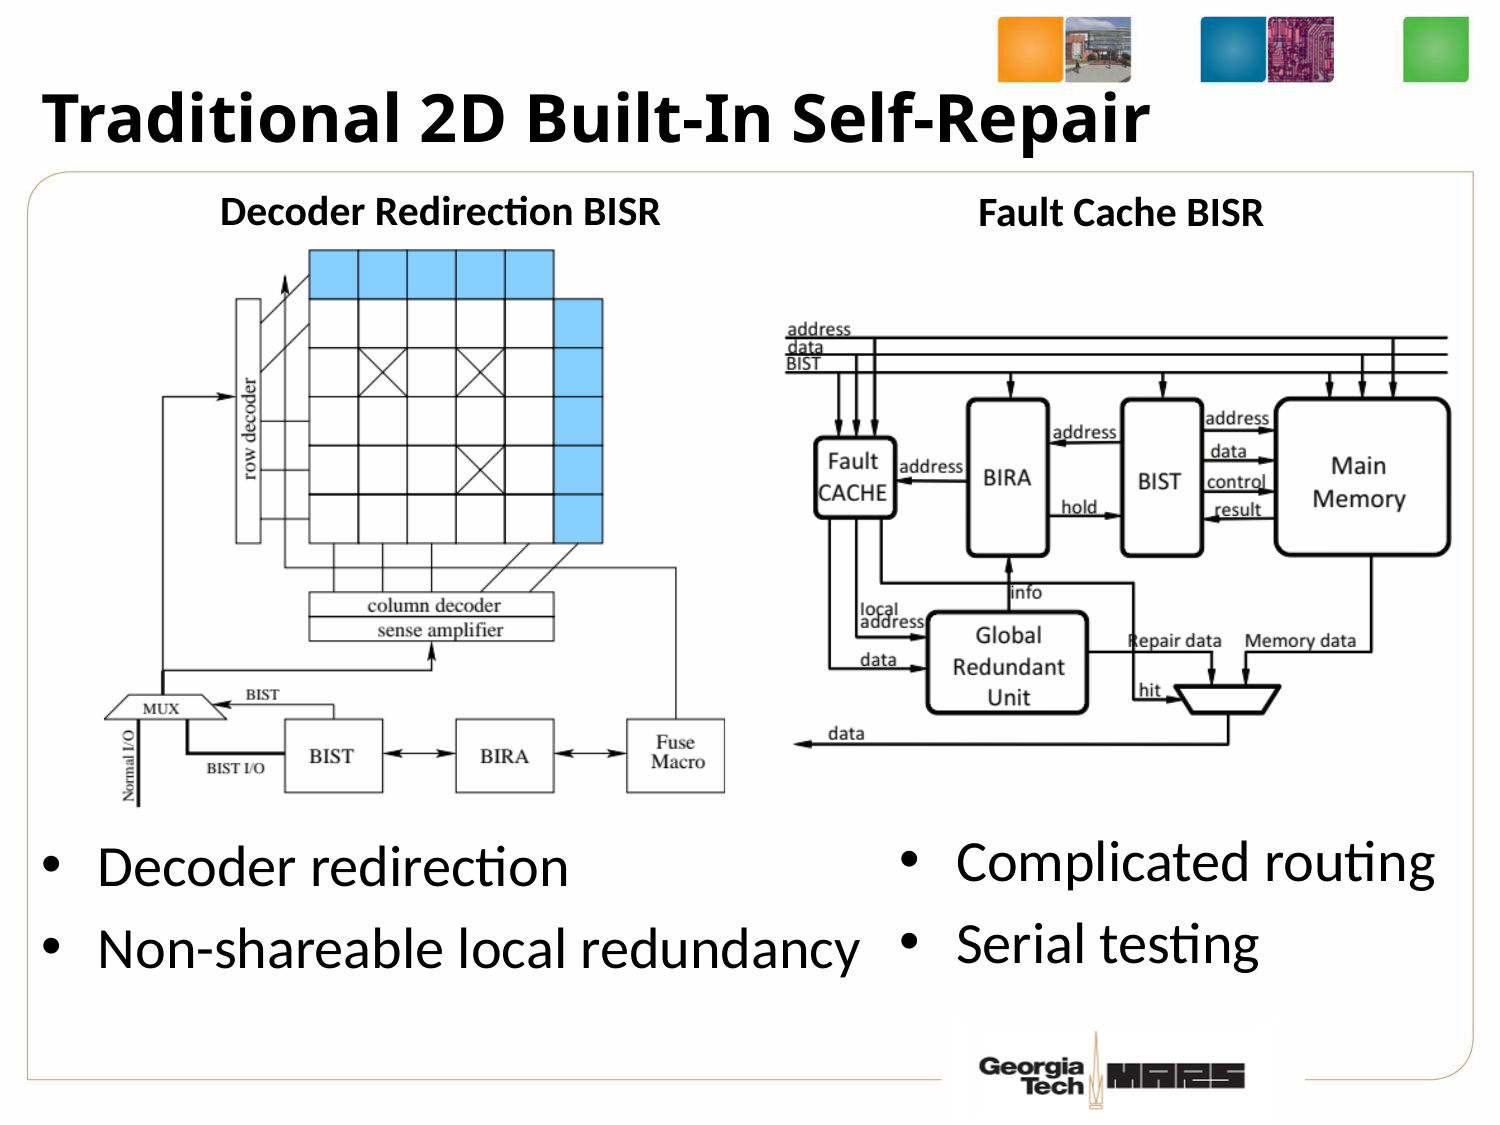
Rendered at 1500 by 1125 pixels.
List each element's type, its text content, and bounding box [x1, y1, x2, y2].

text_box Complicated routing Serial testing [884, 816, 1467, 994]
title Traditional 2D Built-In Self-Repair [26, 53, 1474, 179]
text_box Fault Cache BISR [963, 177, 1280, 242]
text_box Decoder Redirection BISR [205, 176, 677, 241]
picture [0, 0, 1500, 1125]
list Decoder redirection Non-shareable local redundancy [26, 821, 884, 994]
